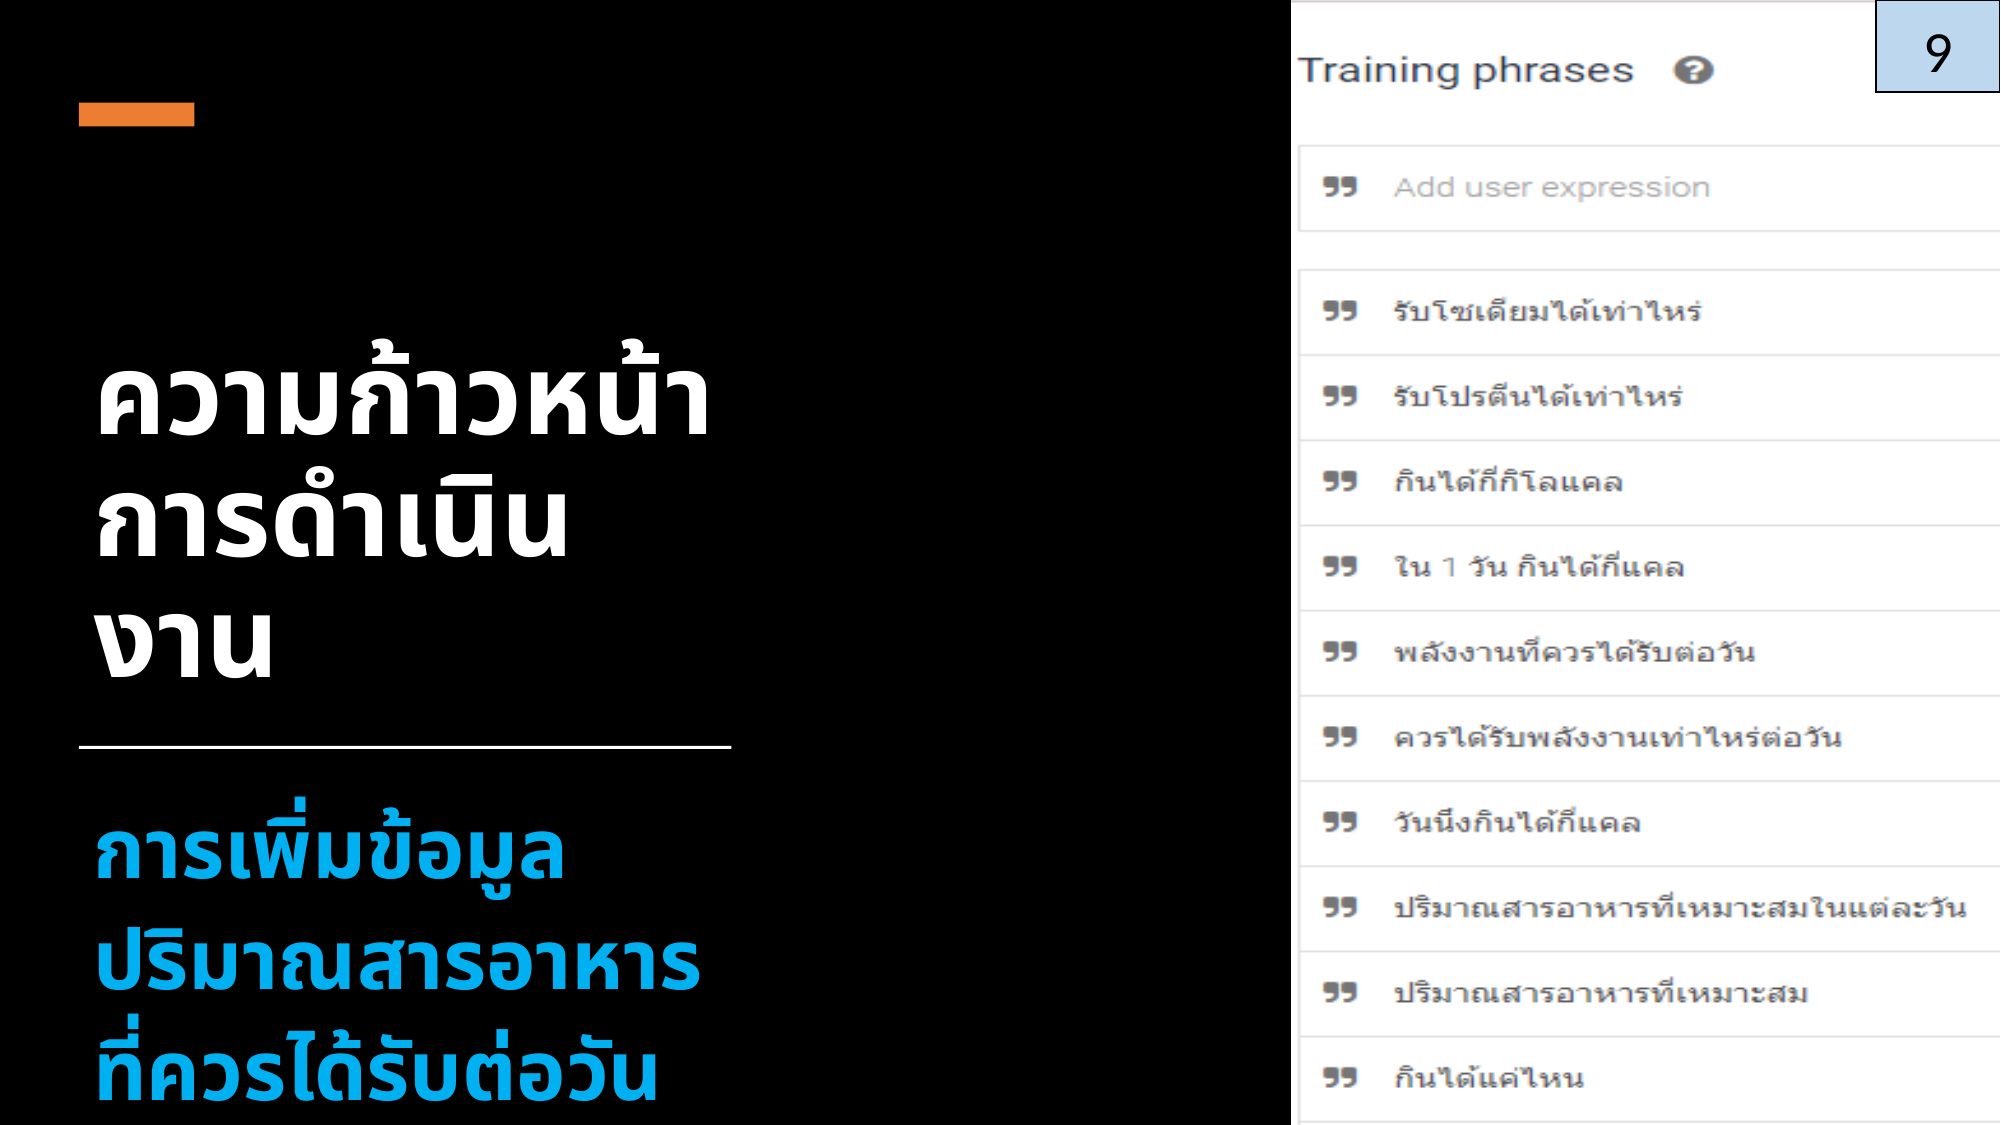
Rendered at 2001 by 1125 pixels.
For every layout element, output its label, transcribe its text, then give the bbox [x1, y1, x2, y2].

list การเพิ่มข้อมูล ปริมาณสารอาหาร ที่ควรได้รับต่อวัน [78, 799, 739, 998]
text_box [0, 0, 1291, 1125]
title ความก้าวหน้า การดำเนินงาน [78, 184, 739, 710]
text_box [78, 745, 732, 750]
picture [1291, 0, 2000, 1125]
text_box [78, 102, 195, 128]
